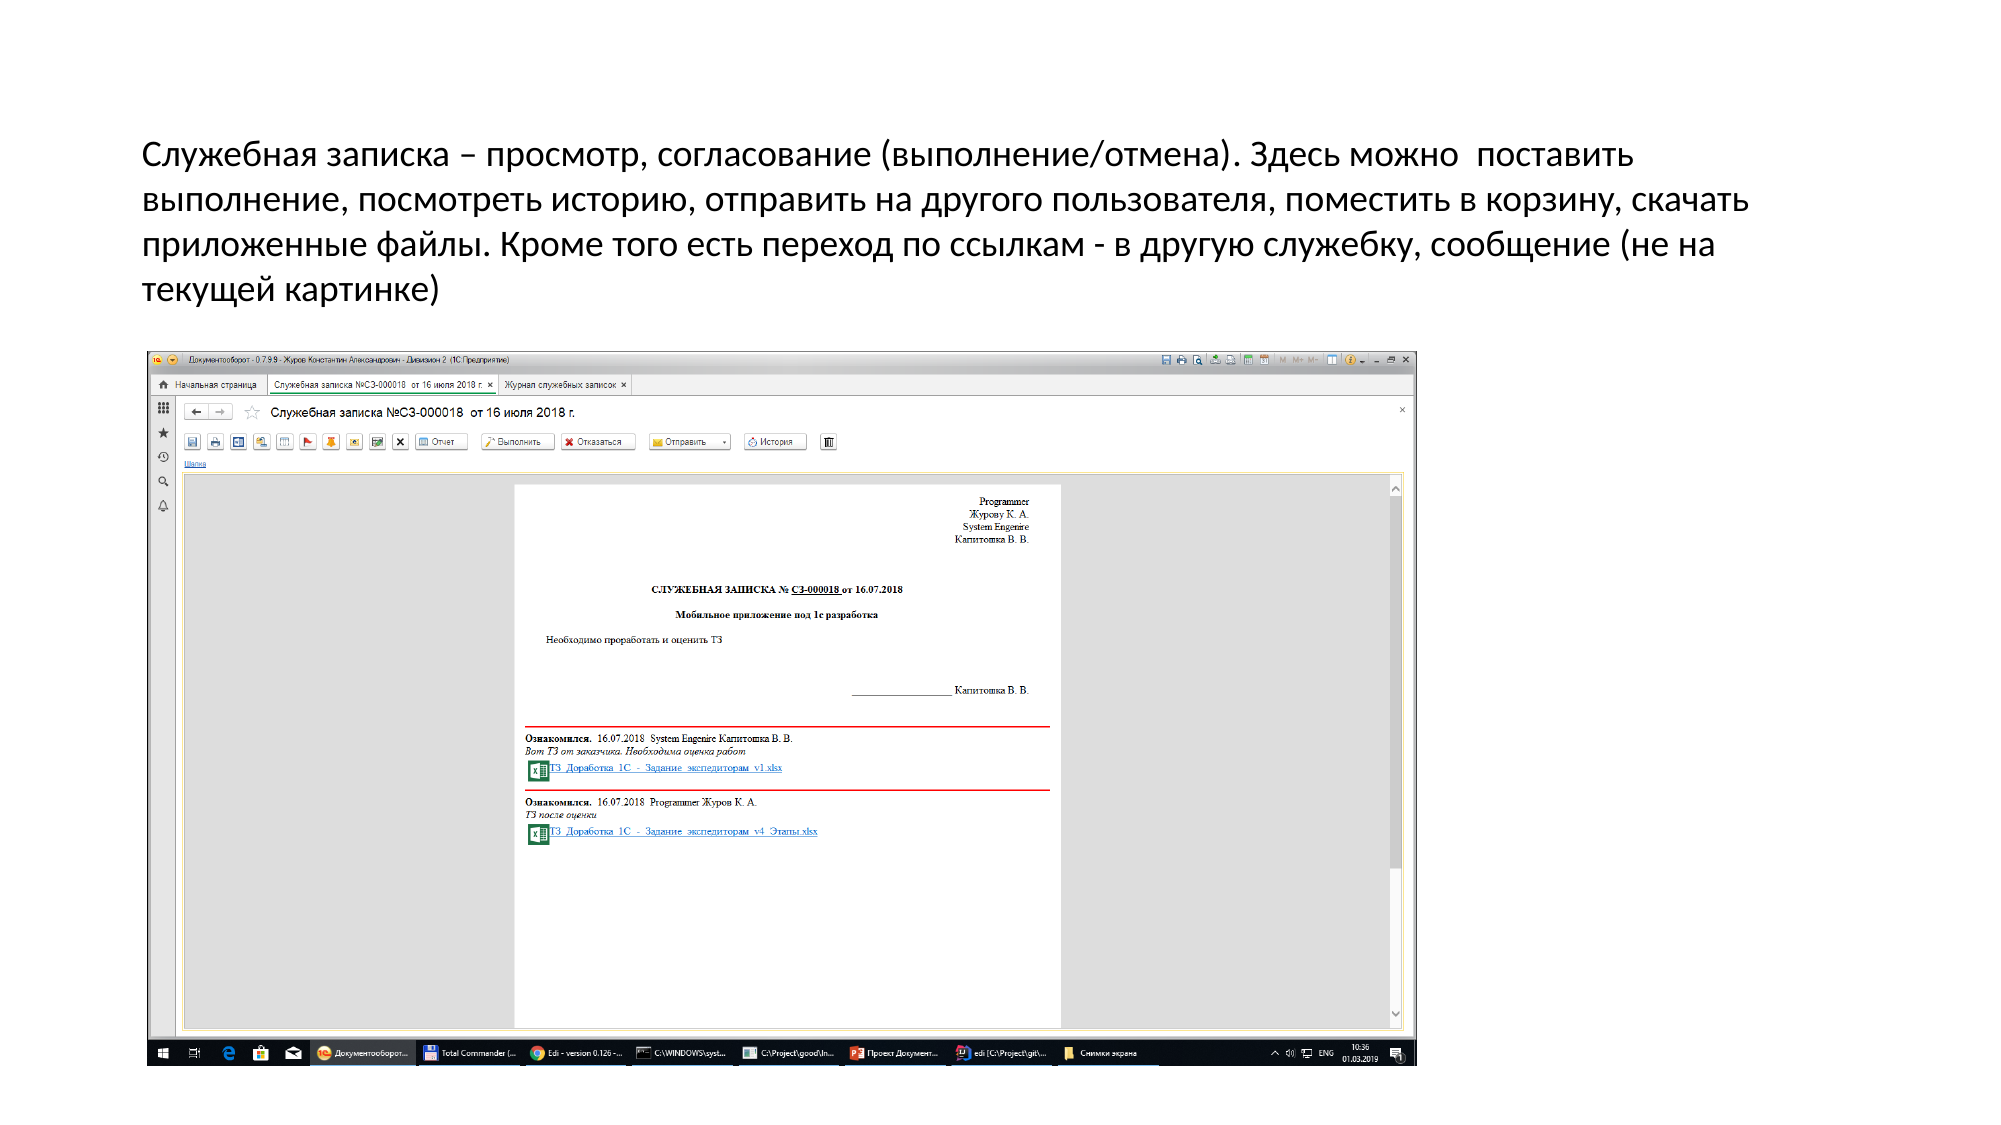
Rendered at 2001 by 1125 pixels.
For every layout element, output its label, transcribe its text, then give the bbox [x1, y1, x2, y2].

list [147, 351, 1416, 1066]
text_box Служебная записка – просмотр, согласование (выполнение/отмена). Здесь можно поставить выполнение, посмотреть историю, отправить на другого пользователя, поместить в корзину, скачать приложенные файлы. Кроме того есть переход по ссылкам - в другую служебку, сообщение (не на текущей картинке) [127, 121, 1852, 317]
